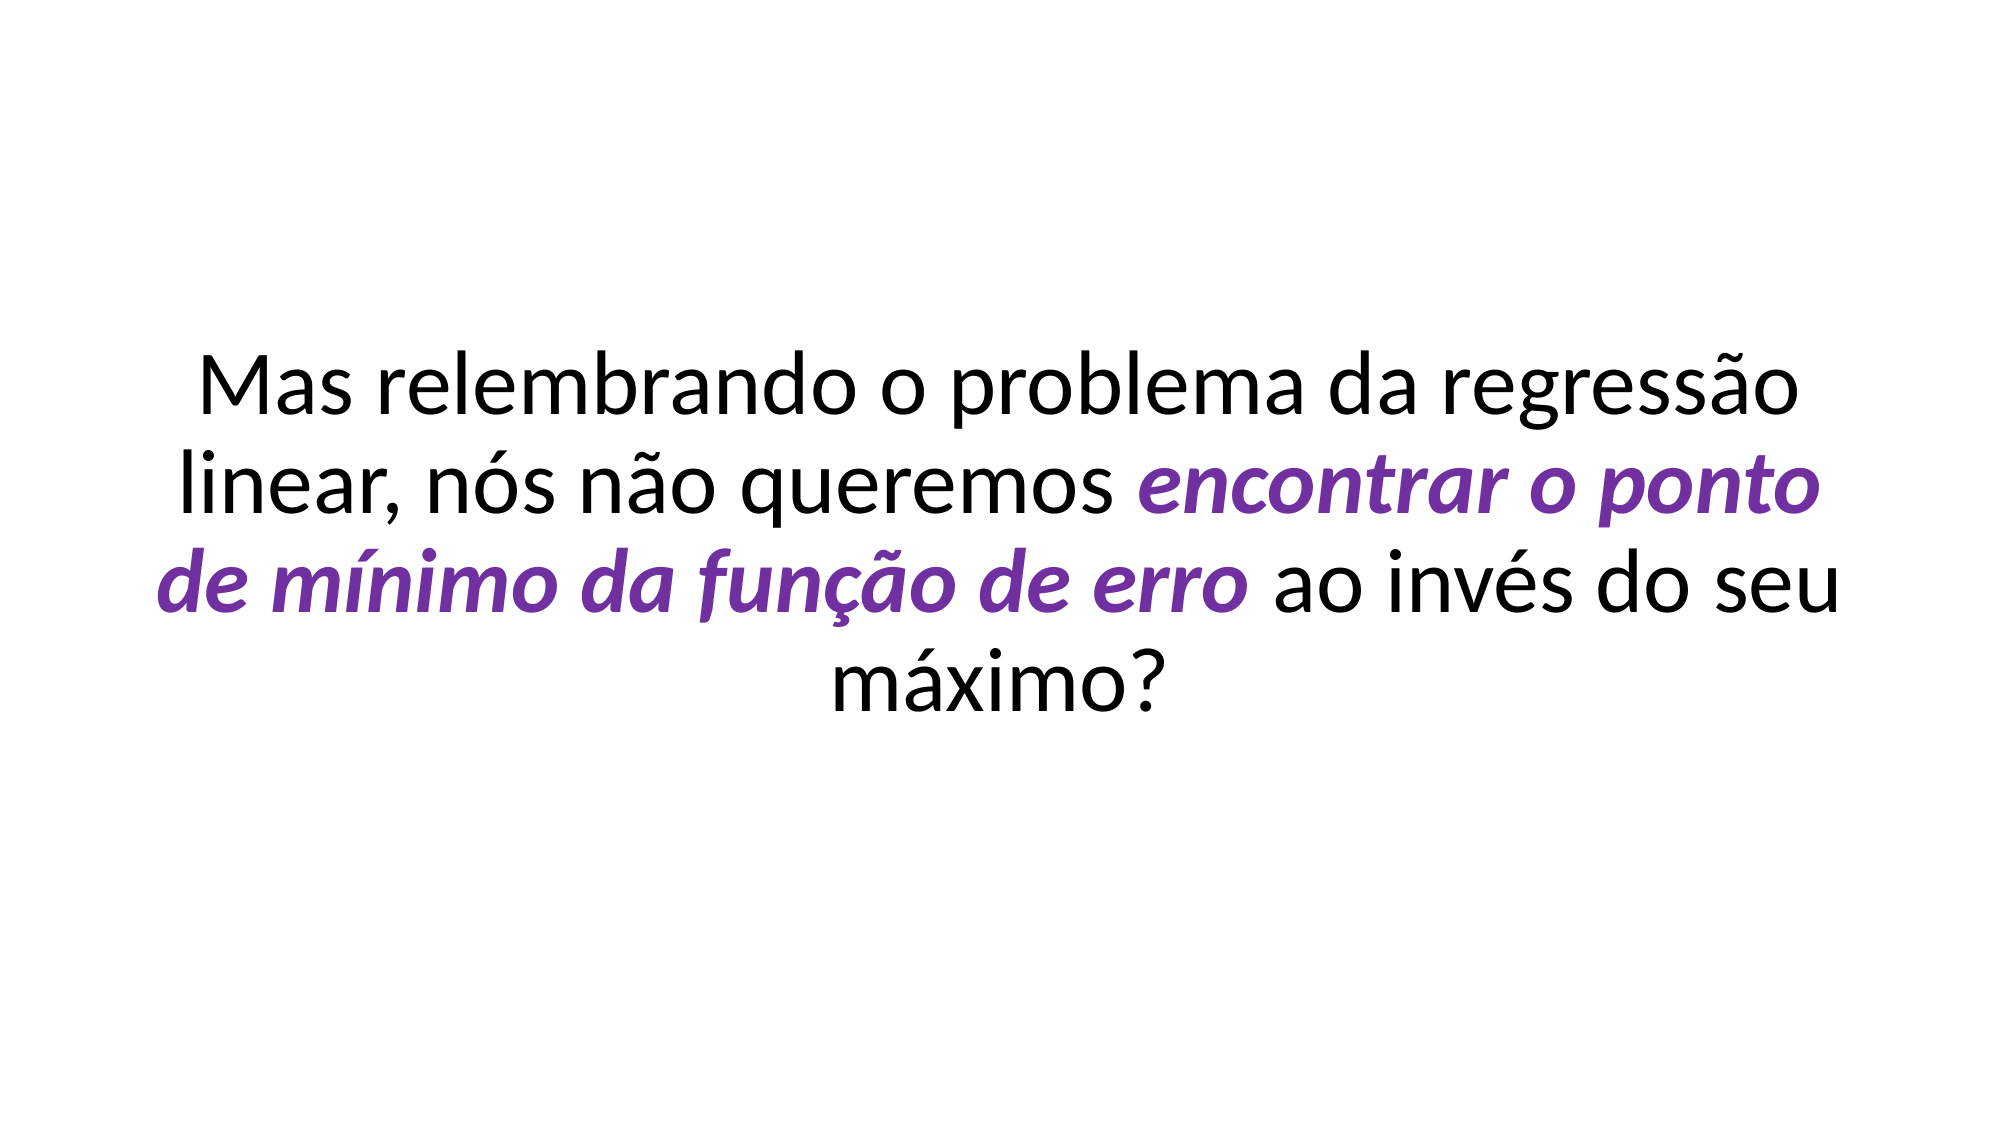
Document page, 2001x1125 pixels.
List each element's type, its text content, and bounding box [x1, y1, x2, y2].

list Mas relembrando o problema da regressão linear, nós não queremos encontrar o ponto de mínimo da função de erro ao invés do seu máximo? [137, 327, 1863, 798]
